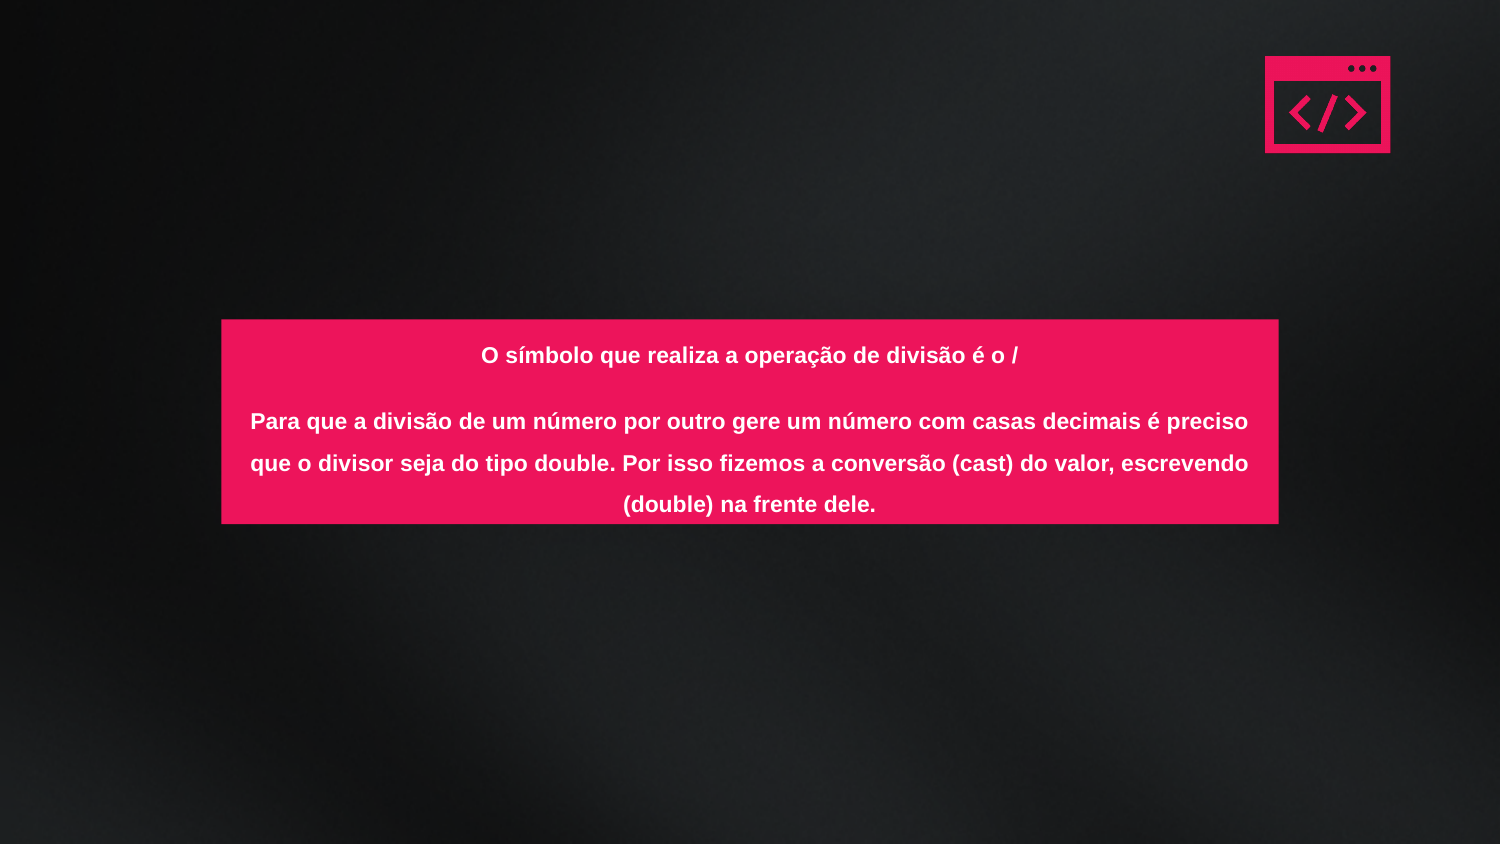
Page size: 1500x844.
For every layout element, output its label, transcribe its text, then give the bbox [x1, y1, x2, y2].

text_box O símbolo que realiza a operação de divisão é o / Para que a divisão de um número por outro gere um número com casas decimais é preciso que o divisor seja do tipo double. Por isso fizemos a conversão (cast) do valor, escrevendo (double) na frente dele. [221, 319, 1279, 525]
picture [0, 0, 1500, 844]
